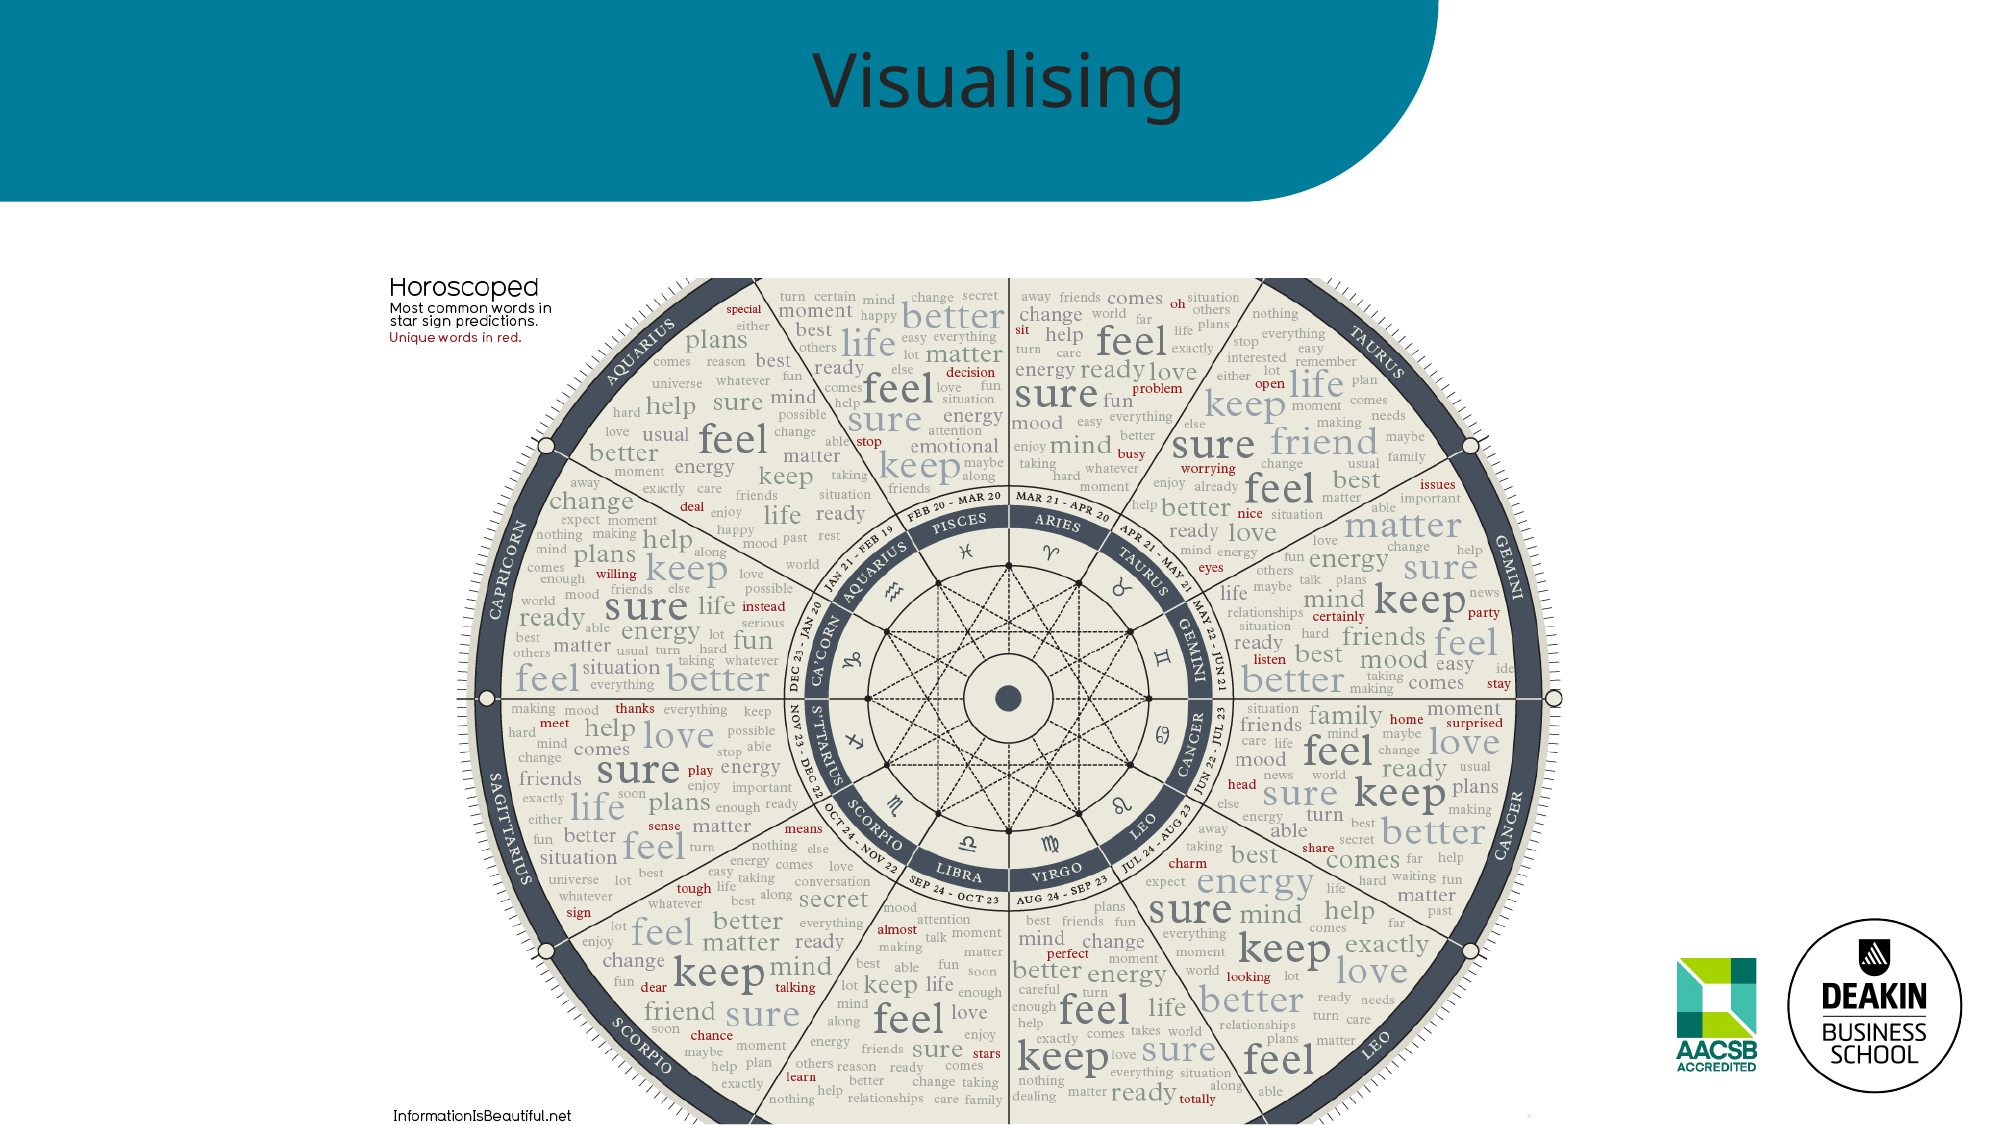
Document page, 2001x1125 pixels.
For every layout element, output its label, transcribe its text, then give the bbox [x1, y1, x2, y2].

picture [387, 278, 1613, 1125]
title Visualising [303, 42, 1697, 231]
picture [1676, 958, 1757, 1072]
picture [1761, 892, 1988, 1119]
